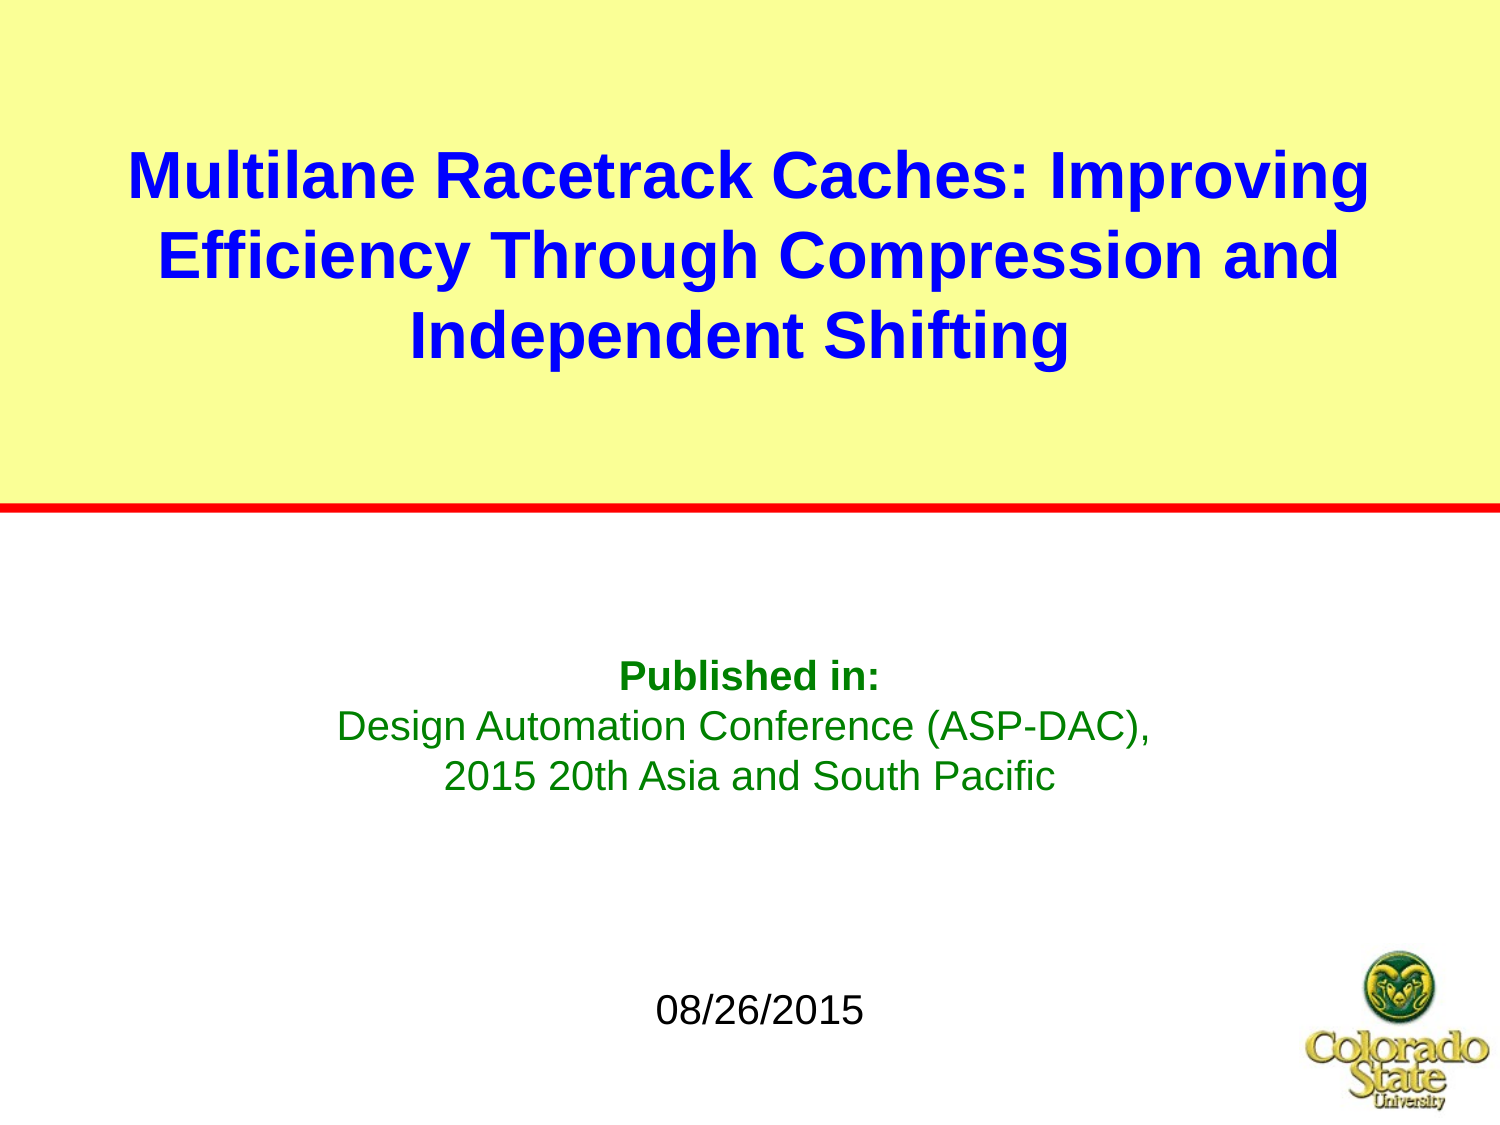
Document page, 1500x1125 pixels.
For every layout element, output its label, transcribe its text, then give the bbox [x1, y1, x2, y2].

text_box 08/26/2015 [525, 975, 983, 1041]
text_box Multilane Racetrack Caches: Improving Efficiency Through Compression and Independent Shifting [0, 0, 1500, 508]
picture [1299, 943, 1500, 1118]
text_box Published in: Design Automation Conference (ASP-DAC), 2015 20th Asia and South Pacific [330, 639, 1169, 891]
